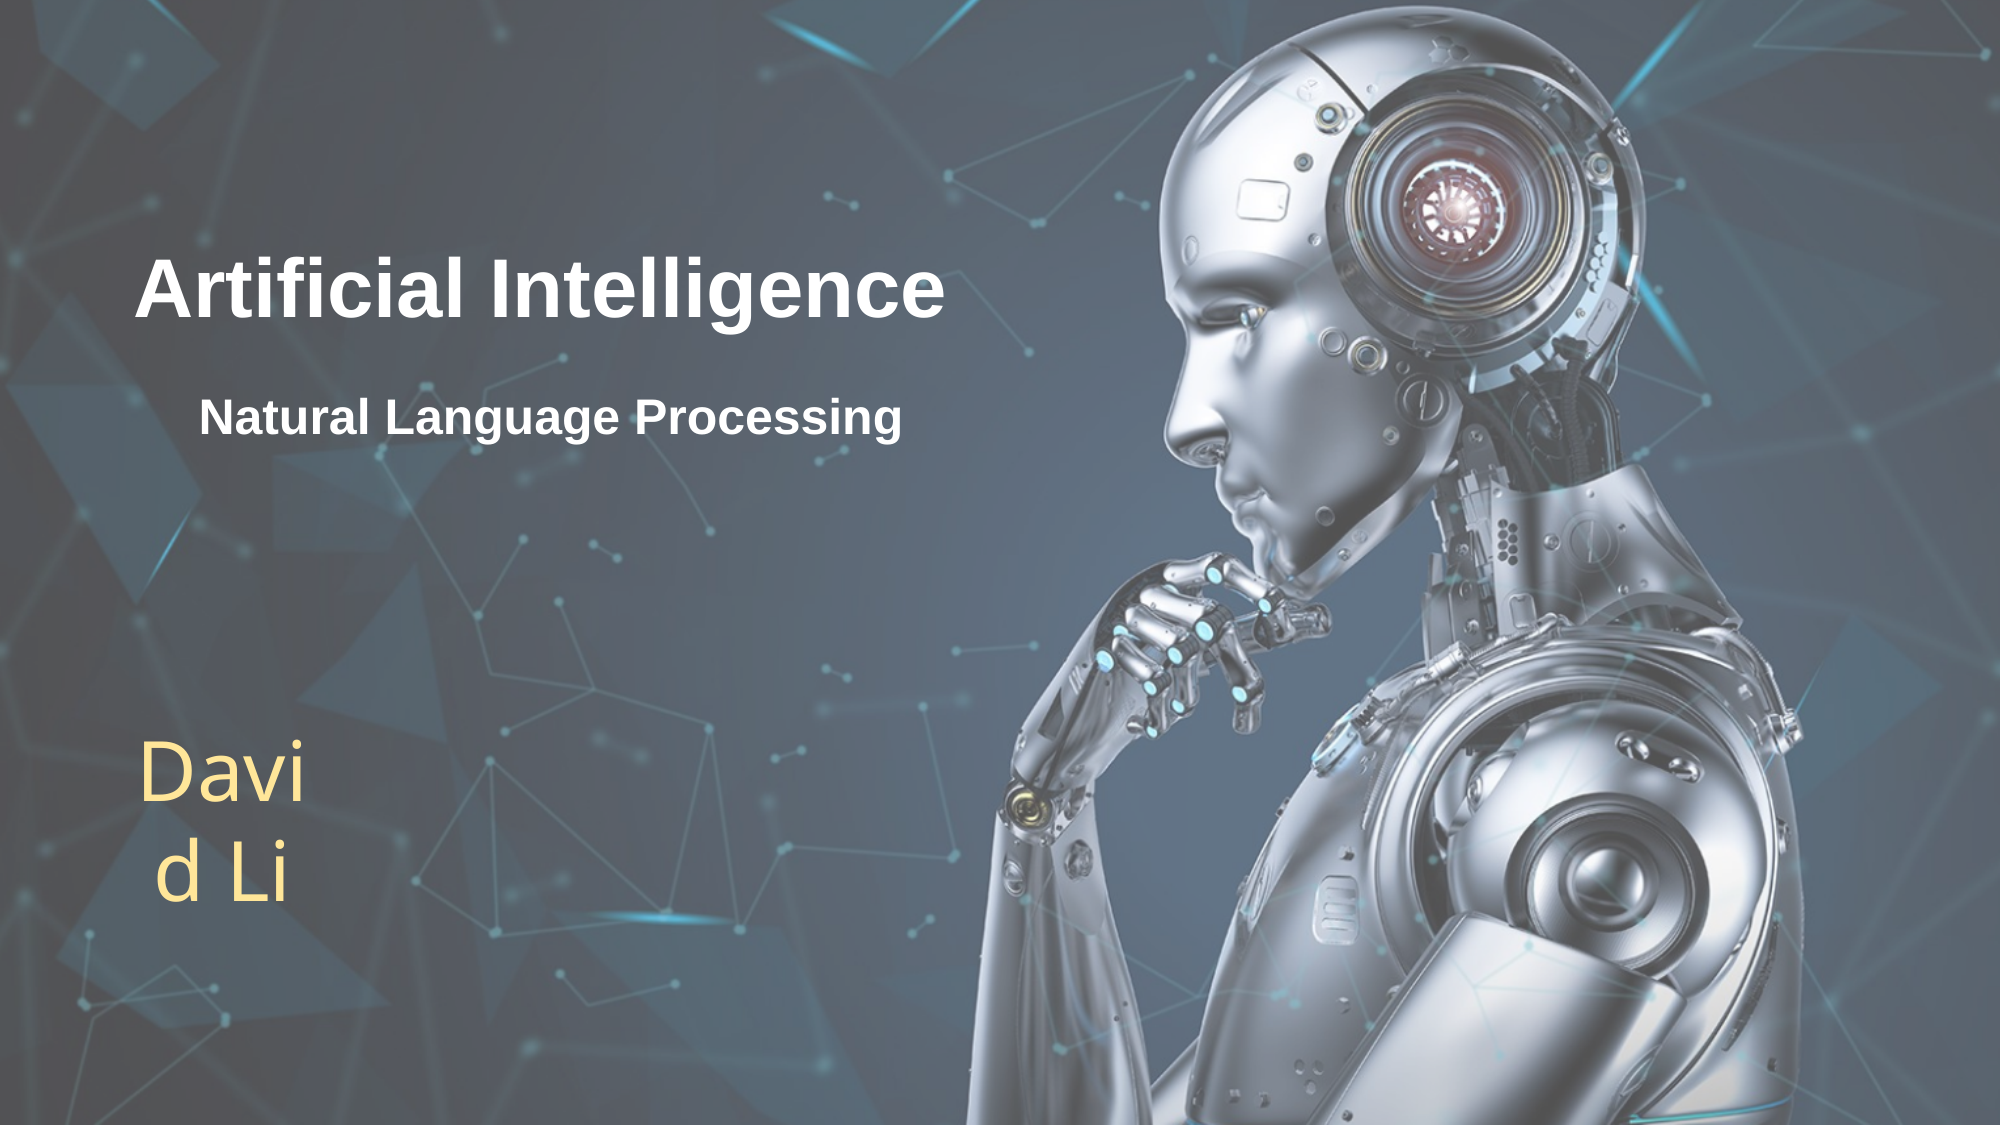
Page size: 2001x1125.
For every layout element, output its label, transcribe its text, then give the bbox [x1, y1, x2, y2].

table_header Output mdoe [0, 0, 2000, 1125]
text_box Artificial Intelligence [118, 226, 1119, 342]
text_box Natural Language Processing [183, 377, 938, 452]
text_box David Li [118, 710, 326, 925]
